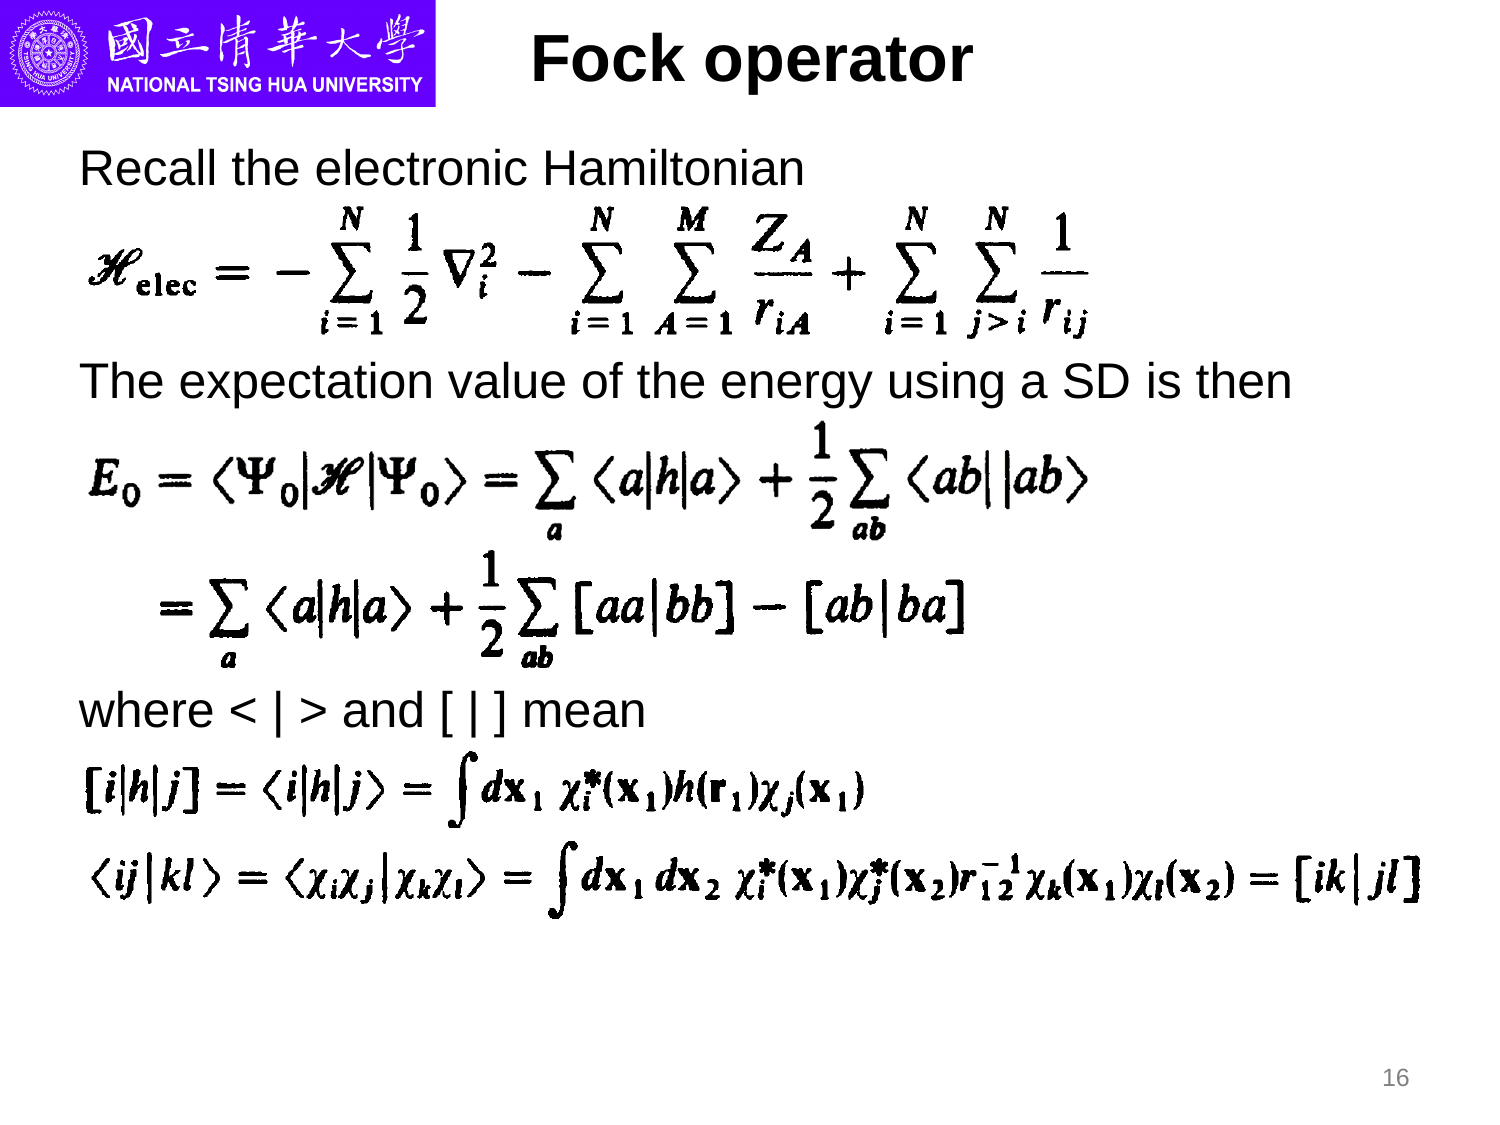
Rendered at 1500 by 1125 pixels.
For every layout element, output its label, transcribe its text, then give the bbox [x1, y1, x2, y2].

text_box The expectation value of the energy using a SD is then [64, 341, 1425, 417]
slide_number 16 [1308, 1050, 1425, 1103]
text_box Recall the electronic Hamiltonian [64, 127, 1425, 203]
picture [79, 203, 1103, 342]
picture [0, 0, 436, 107]
text_box where < | > and [ | ] mean [64, 670, 1425, 745]
picture [79, 746, 1426, 920]
picture [79, 416, 1088, 671]
title Fock operator [515, 0, 1425, 107]
